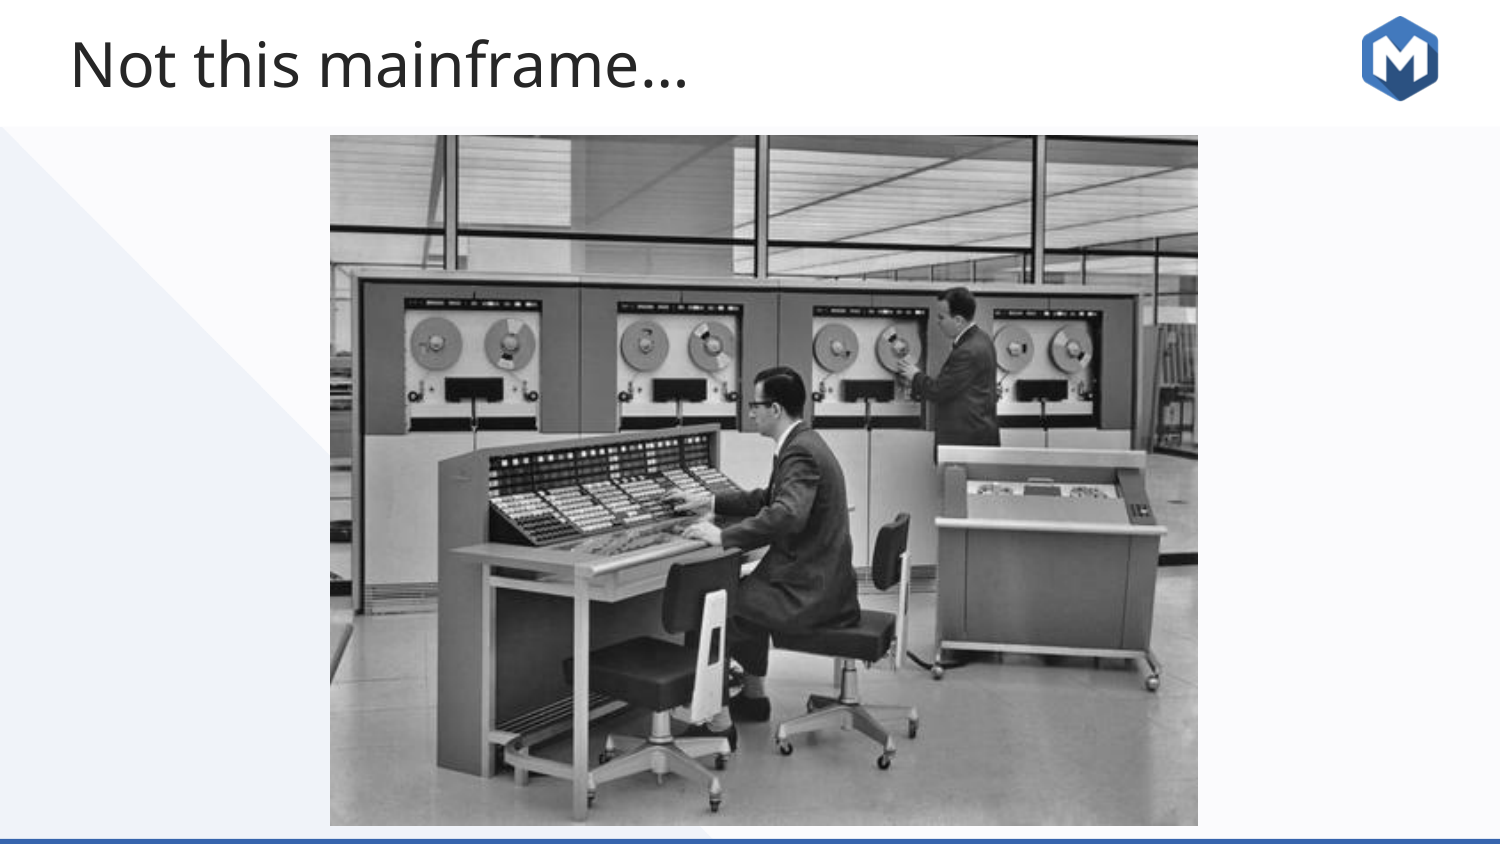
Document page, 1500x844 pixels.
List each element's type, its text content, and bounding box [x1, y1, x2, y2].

picture [1362, 16, 1440, 102]
title Not this mainframe… [54, 26, 1350, 100]
picture [330, 135, 1198, 826]
